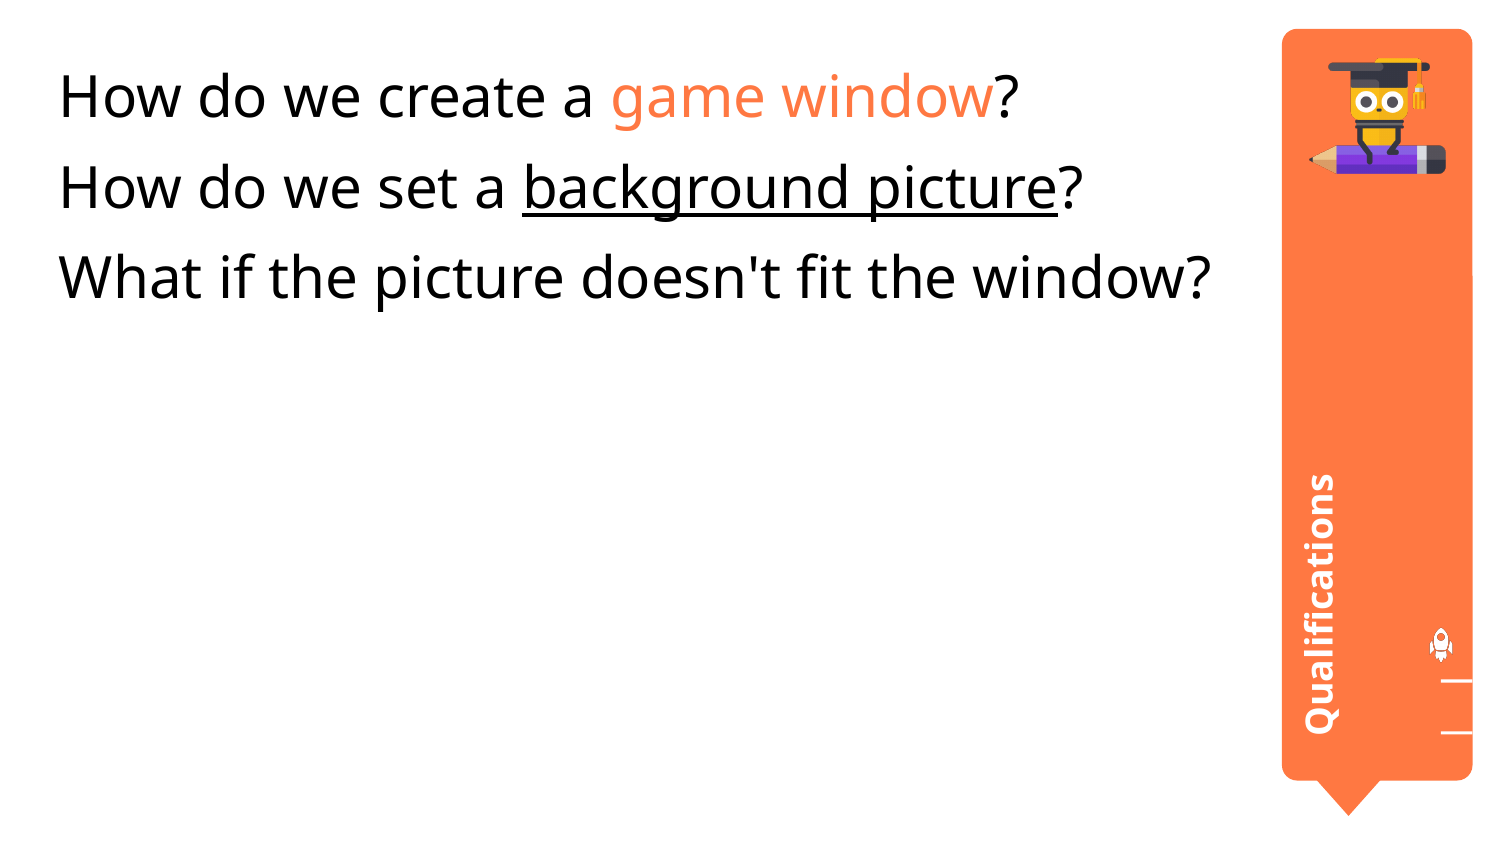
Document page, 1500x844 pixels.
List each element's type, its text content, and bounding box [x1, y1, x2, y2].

text_box How do we create a game window? How do we set a background picture? What if the picture doesn't fit the window? [59, 59, 1245, 435]
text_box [1281, 215, 1473, 817]
picture [1423, 621, 1459, 668]
picture [1281, 26, 1473, 208]
